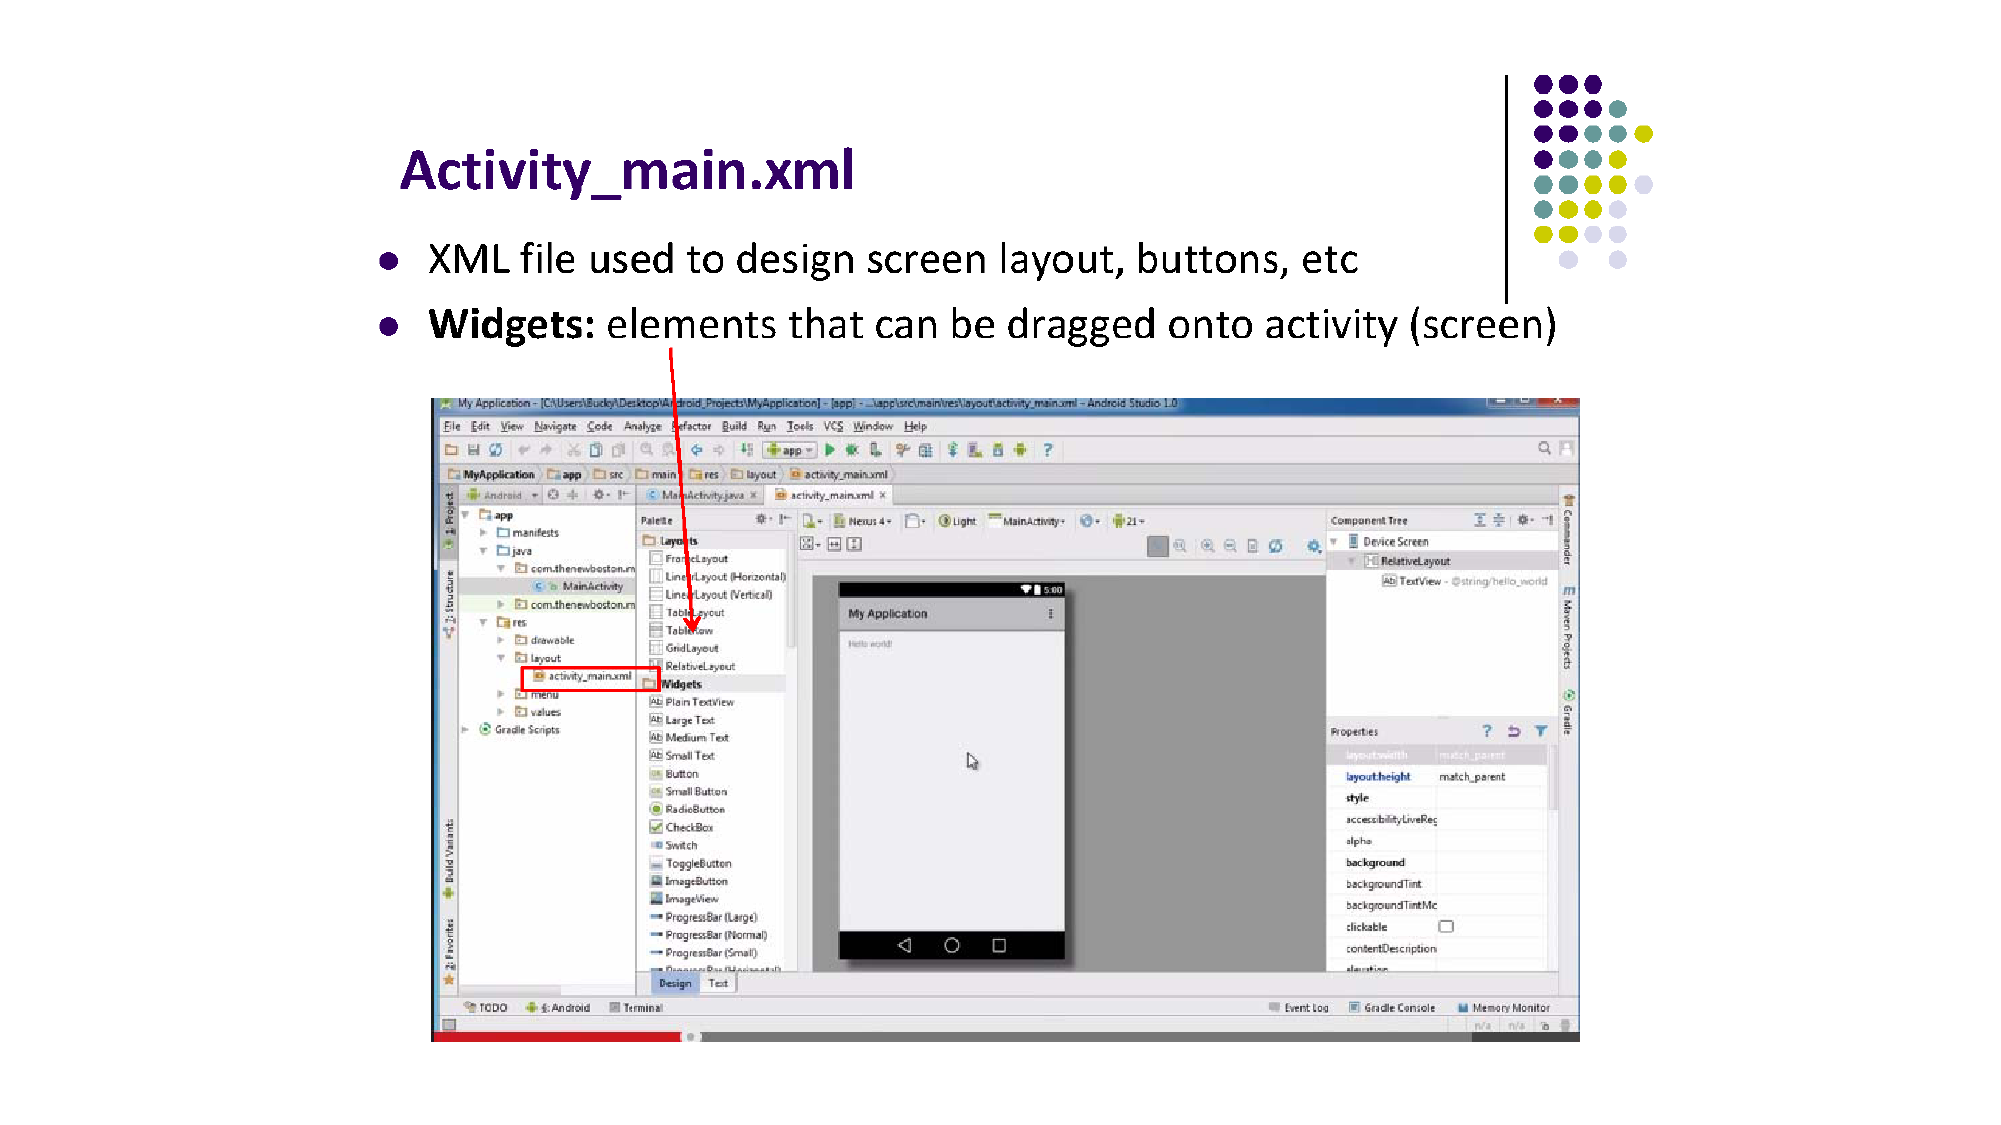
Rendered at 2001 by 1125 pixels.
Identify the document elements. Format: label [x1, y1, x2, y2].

picture [249, 0, 1750, 1125]
